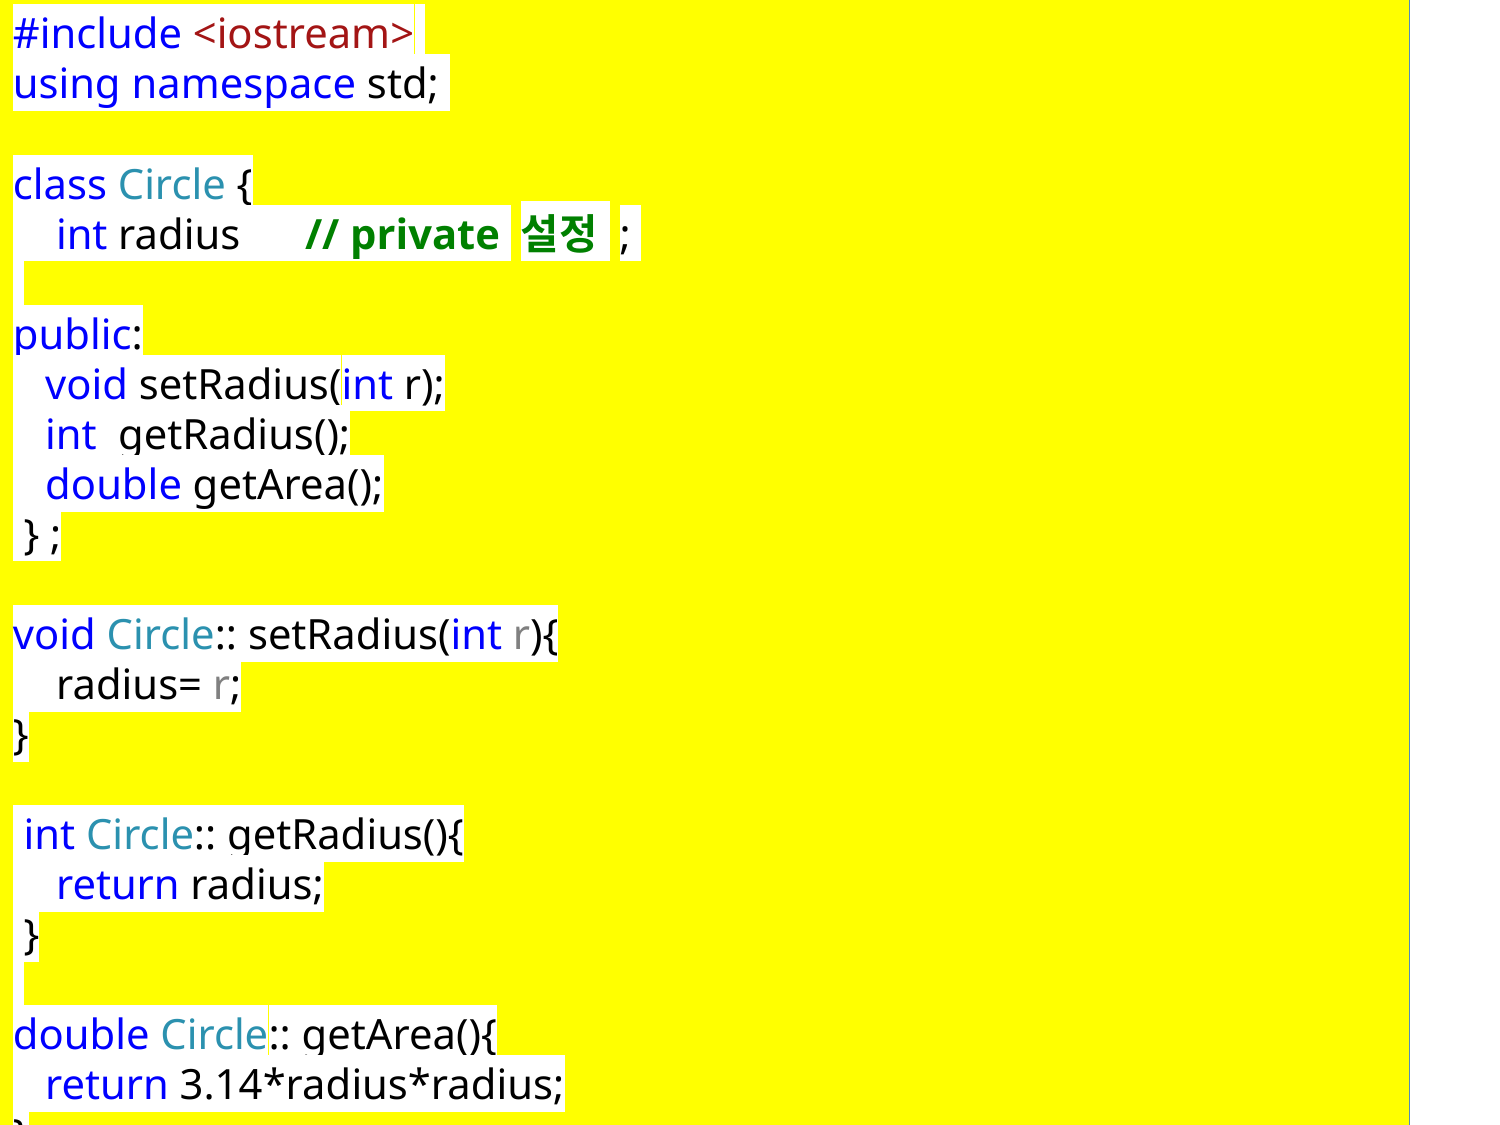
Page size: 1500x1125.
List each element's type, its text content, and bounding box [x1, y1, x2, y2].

text_box #include <iostream> using namespace std; class Circle { int radius // private 설정 ; public: void setRadius(int r); int getRadius(); double getArea(); } ; void Circle:: setRadius(int r){ radius= r; } int Circle:: getRadius(){ return radius; } double Circle:: getArea(){ return 3.14*radius*radius; } [0, 0, 1410, 1125]
